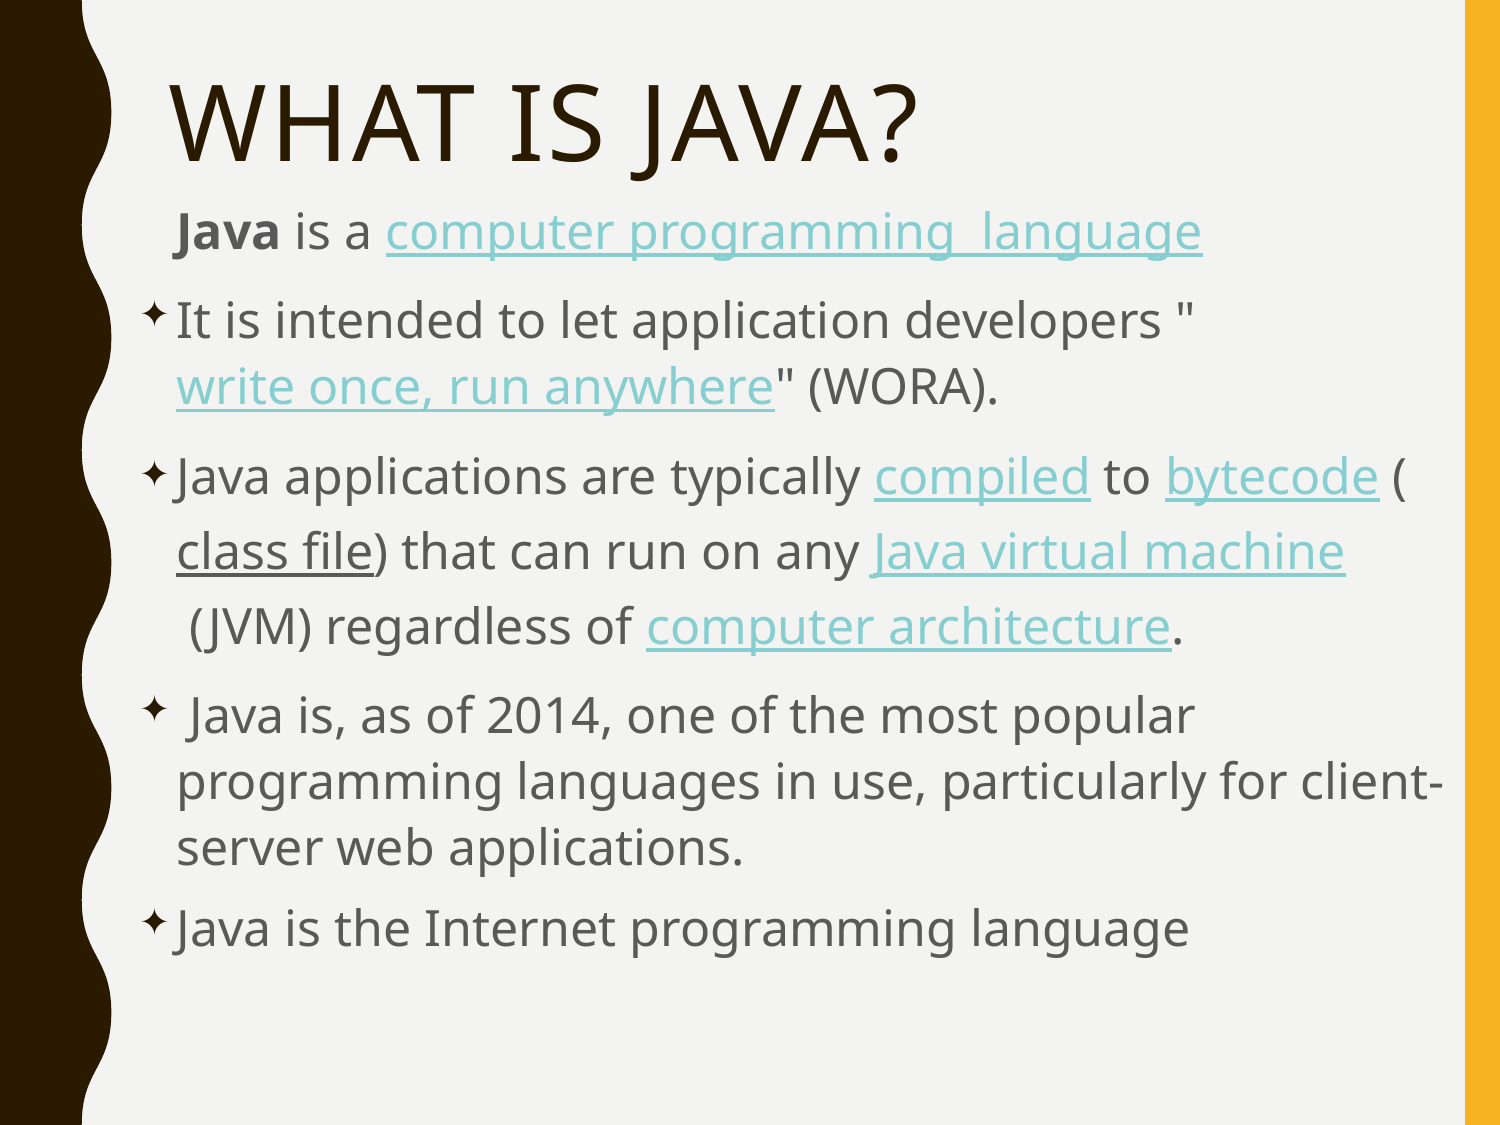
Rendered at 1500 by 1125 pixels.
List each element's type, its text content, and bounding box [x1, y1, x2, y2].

list Java is a computer programming language It is intended to let application developers "write once, run anywhere" (WORA). Java applications are typically compiled to bytecode (class file) that can run on any Java virtual machine (JVM) regardless of computer architecture. Java is, as of 2014, one of the most popular programming languages in use, particularly for client-server web applications. Java is the Internet programming language [123, 185, 1484, 1064]
title What is java? [154, 62, 1407, 185]
